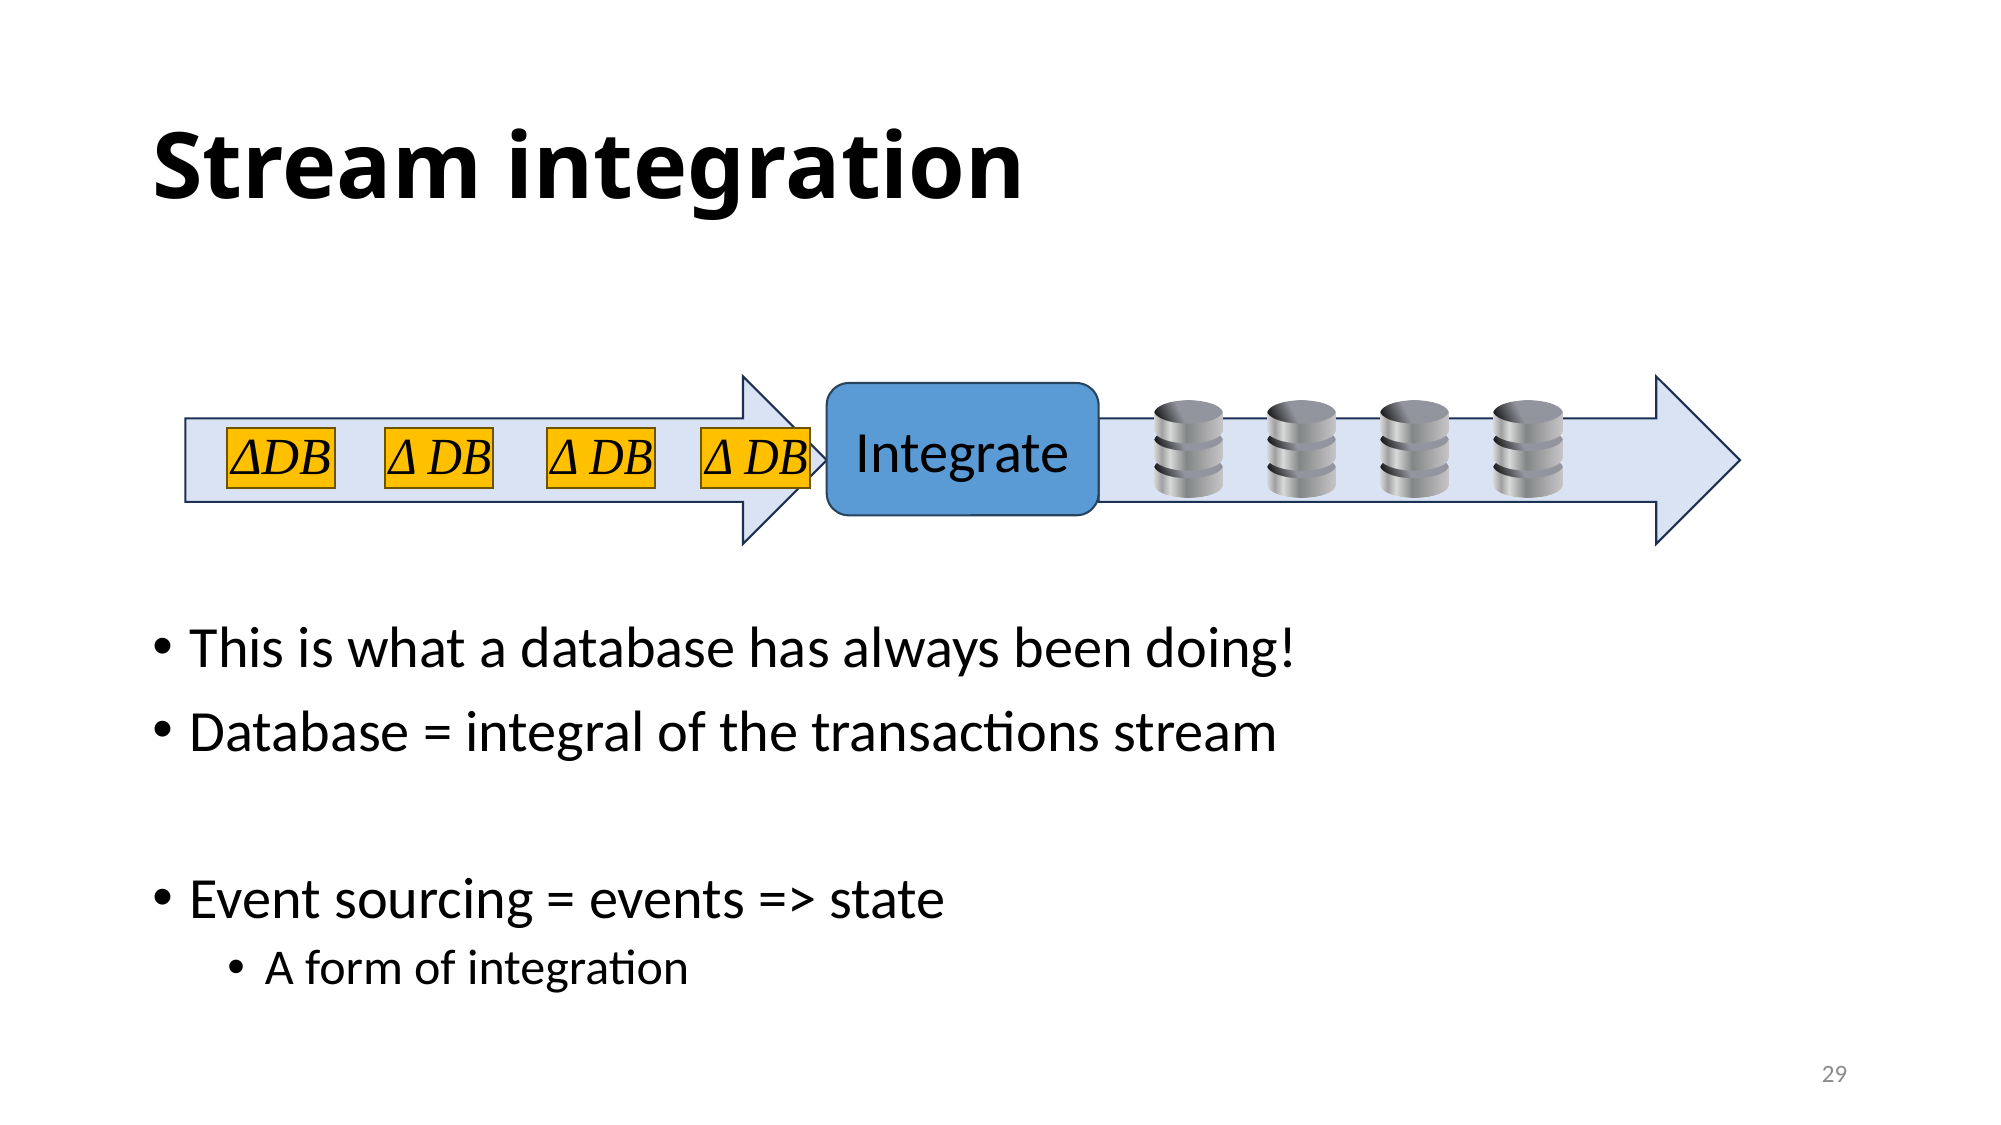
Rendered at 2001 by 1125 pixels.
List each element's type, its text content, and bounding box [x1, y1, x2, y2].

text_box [227, 428, 809, 488]
text_box Integrate [825, 381, 1100, 517]
text_box [1098, 373, 1742, 547]
slide_number 29 [1798, 1042, 1863, 1103]
text_box [184, 373, 800, 547]
text_box [811, 442, 825, 478]
list This is what a database has always been doing! Database = integral of the transactions stream Event sourcing = events => state A form of integration [137, 609, 1863, 1014]
title Stream integration [137, 59, 1863, 278]
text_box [1154, 400, 1563, 498]
